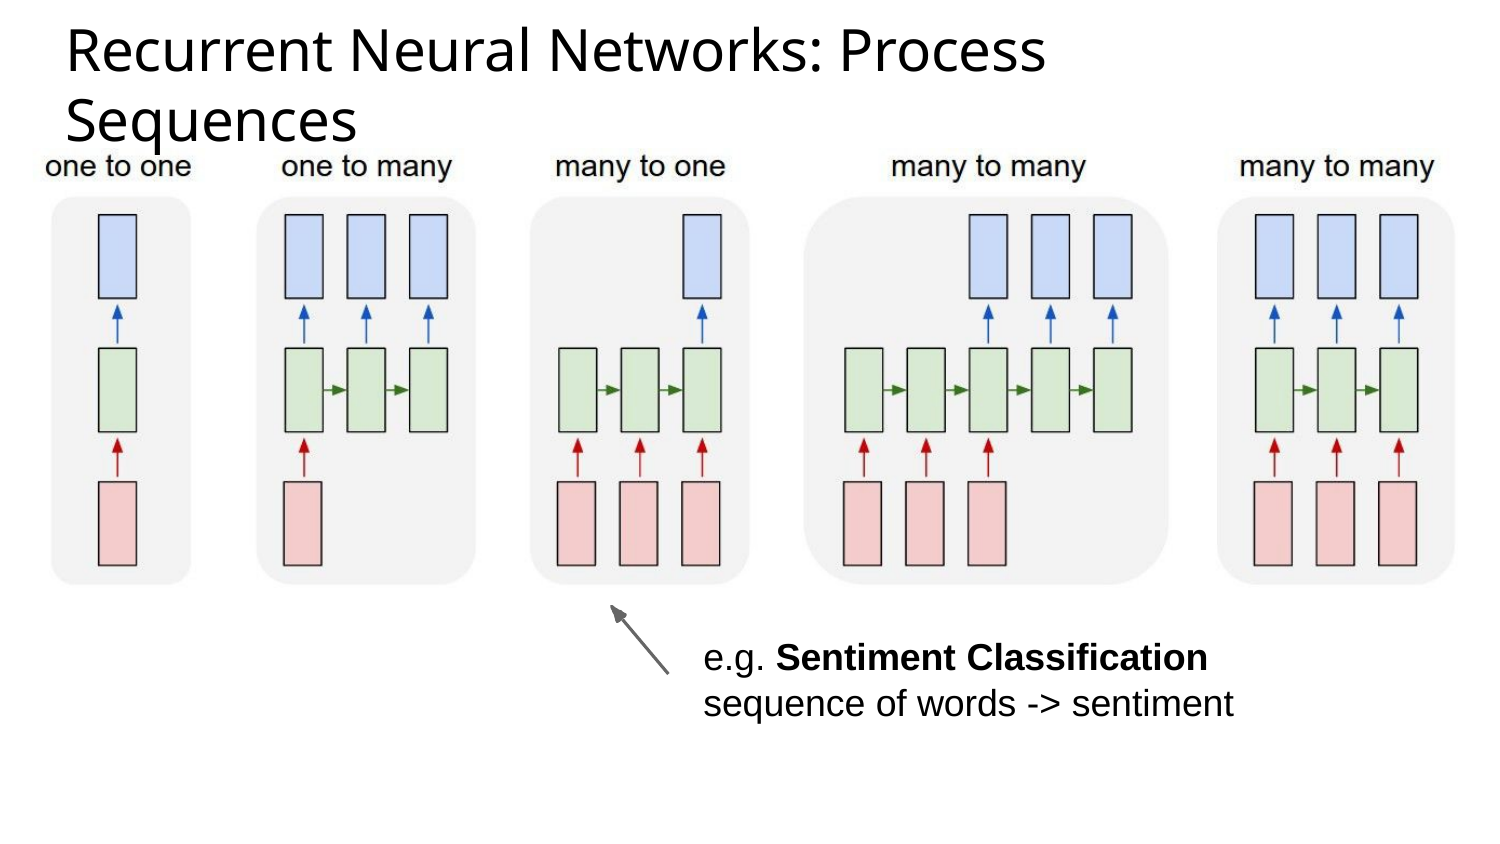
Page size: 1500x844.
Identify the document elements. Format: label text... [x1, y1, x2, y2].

text_box [610, 605, 627, 623]
title Recurrent Neural Networks: Process Sequences [62, 10, 1320, 154]
text_box [32, 148, 1458, 588]
text_box e.g. Sentiment Classification sequence of words -> sentiment [701, 631, 1238, 724]
